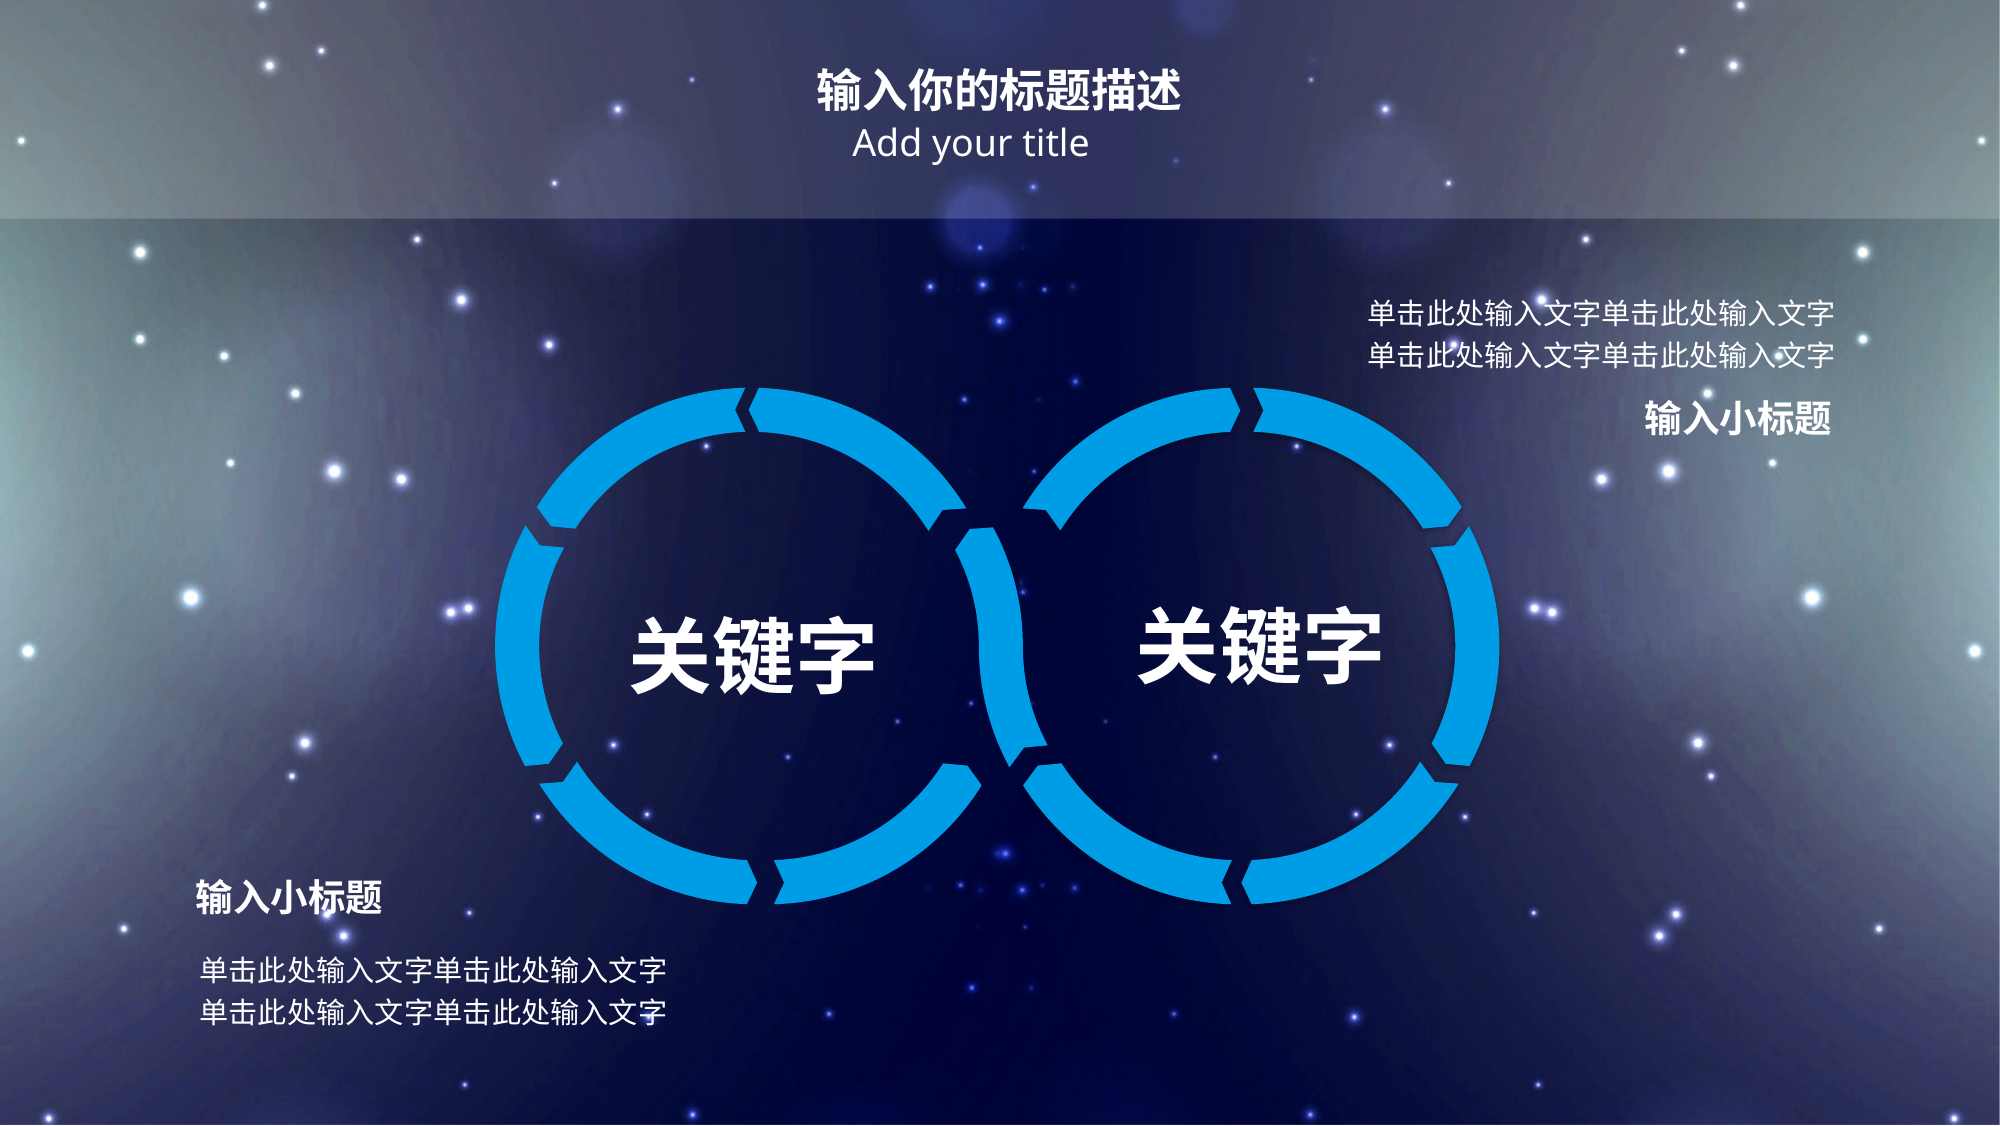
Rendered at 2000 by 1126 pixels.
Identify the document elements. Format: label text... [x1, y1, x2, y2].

picture [0, 219, 2000, 1126]
text_box [495, 525, 565, 767]
text_box [1021, 387, 1241, 532]
text_box [1429, 525, 1501, 767]
text_box 关键字 [537, 593, 970, 714]
text_box [748, 387, 967, 531]
text_box [536, 387, 746, 529]
text_box [955, 527, 1048, 768]
text_box [539, 761, 758, 905]
text_box [773, 763, 982, 905]
text_box [1022, 762, 1233, 906]
text_box 单击此处输入文字单击此处输入文字 单击此处输入文字单击此处输入文字 [179, 935, 781, 1040]
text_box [0, 0, 2000, 219]
text_box 单击此处输入文字单击此处输入文字 单击此处输入文字单击此处输入文字 [1258, 278, 1856, 383]
text_box 输入小标题 [1335, 377, 1833, 449]
text_box 输入小标题 [195, 855, 692, 928]
text_box [1252, 386, 1463, 530]
text_box [1240, 760, 1460, 905]
text_box 关键字 [1044, 584, 1478, 704]
